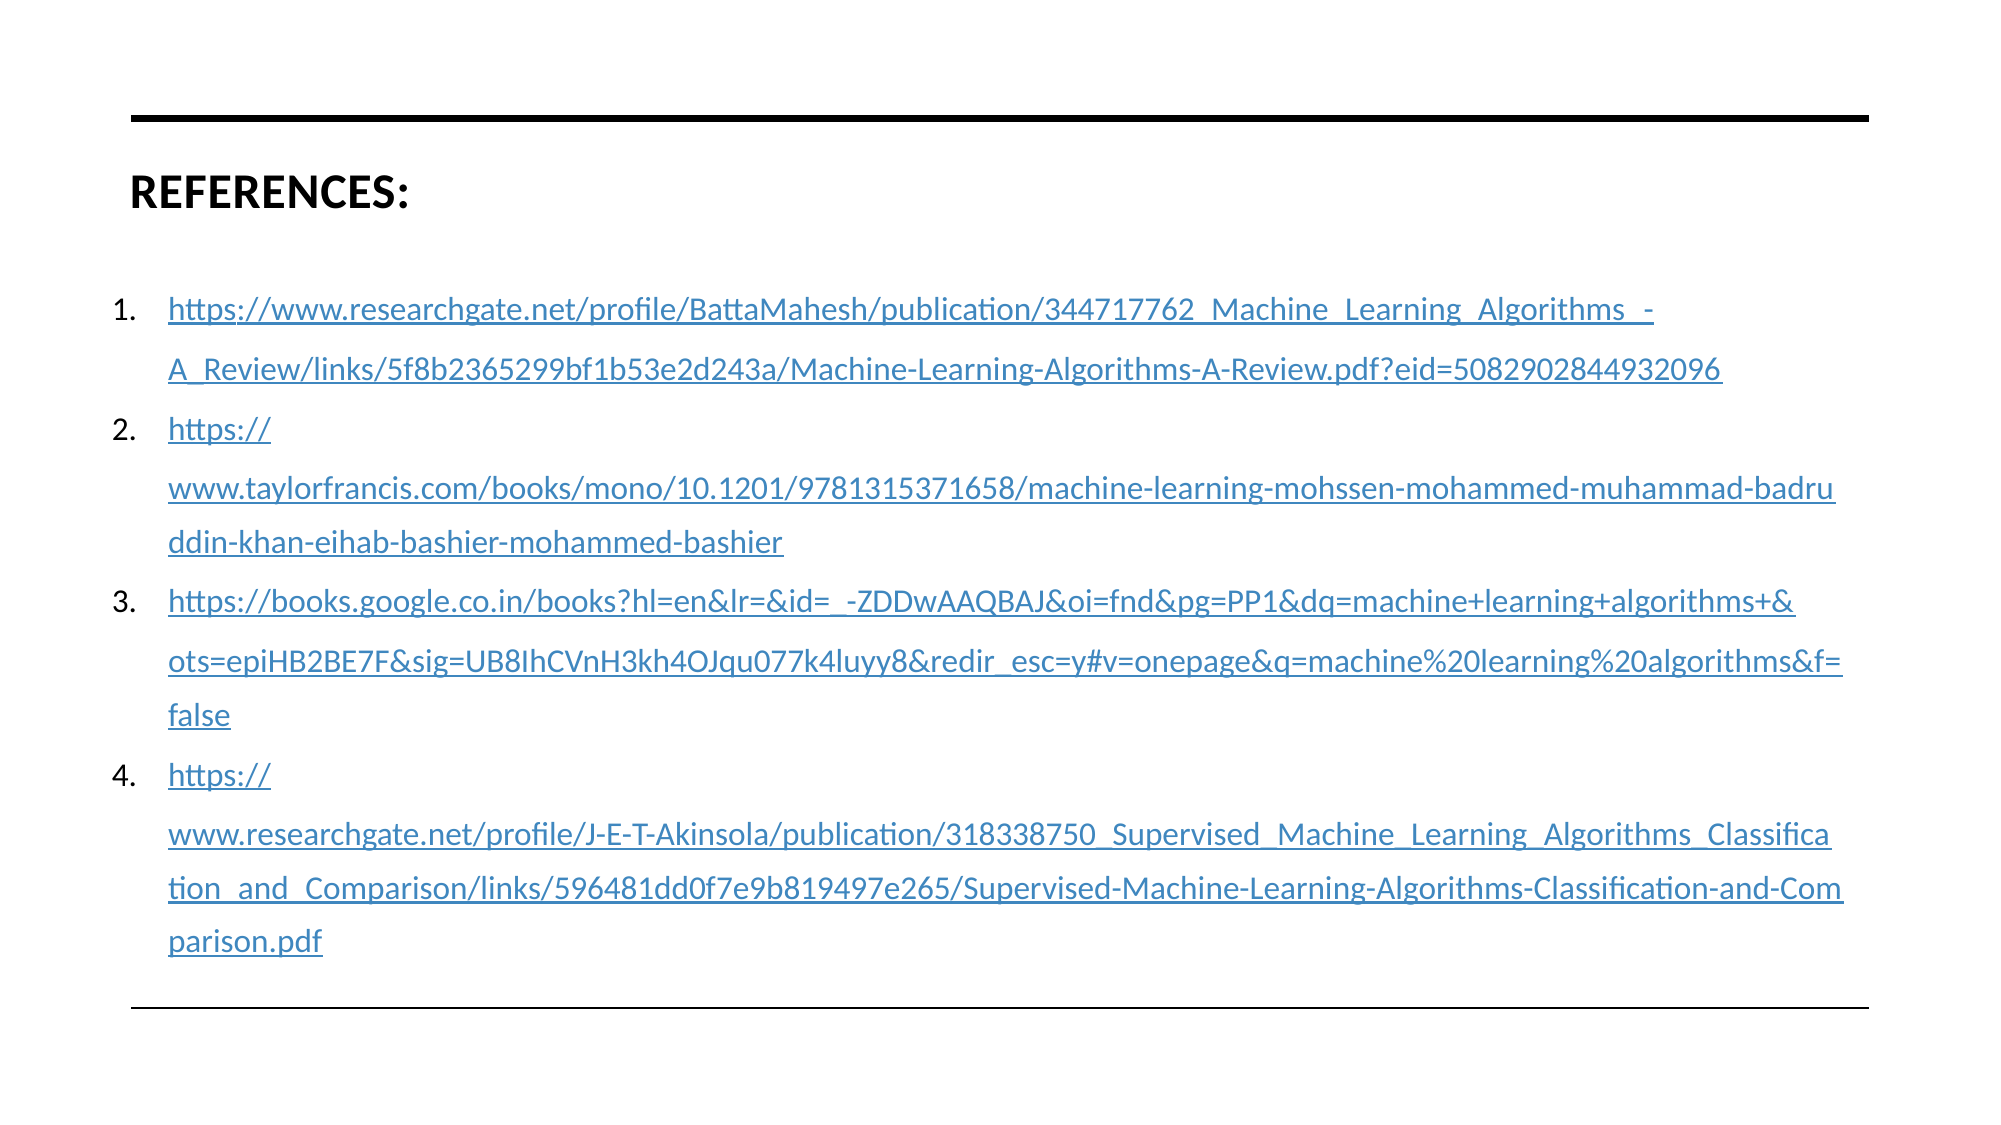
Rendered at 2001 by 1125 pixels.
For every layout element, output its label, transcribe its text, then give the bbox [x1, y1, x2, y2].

text_box https://www.researchgate.net/profile/BattaMahesh/publication/344717762_Machine_Learning_Algorithms_-A_Review/links/5f8b2365299bf1b53e2d243a/Machine-Learning-Algorithms-A-Review.pdf?eid=5082902844932096 https://www.taylorfrancis.com/books/mono/10.1201/9781315371658/machine-learning-mohssen-mohammed-muhammad-badruddin-khan-eihab-bashier-mohammed-bashier https://books.google.co.in/books?hl=en&lr=&id=_-ZDDwAAQBAJ&oi=fnd&pg=PP1&dq=machine+learning+algorithms+&ots=epiHB2BE7F&sig=UB8IhCVnH3kh4OJqu077k4luyy8&redir_esc=y#v=onepage&q=machine%20learning%20algorithms&f=false https://www.researchgate.net/profile/J-E-T-Akinsola/publication/318338750_Supervised_Machine_Learning_Algorithms_Classification_and_Comparison/links/596481dd0f7e9b819497e265/Supervised-Machine-Learning-Algorithms-Classification-and-Comparison.pdf [97, 259, 1865, 821]
title References: [114, 151, 1869, 377]
